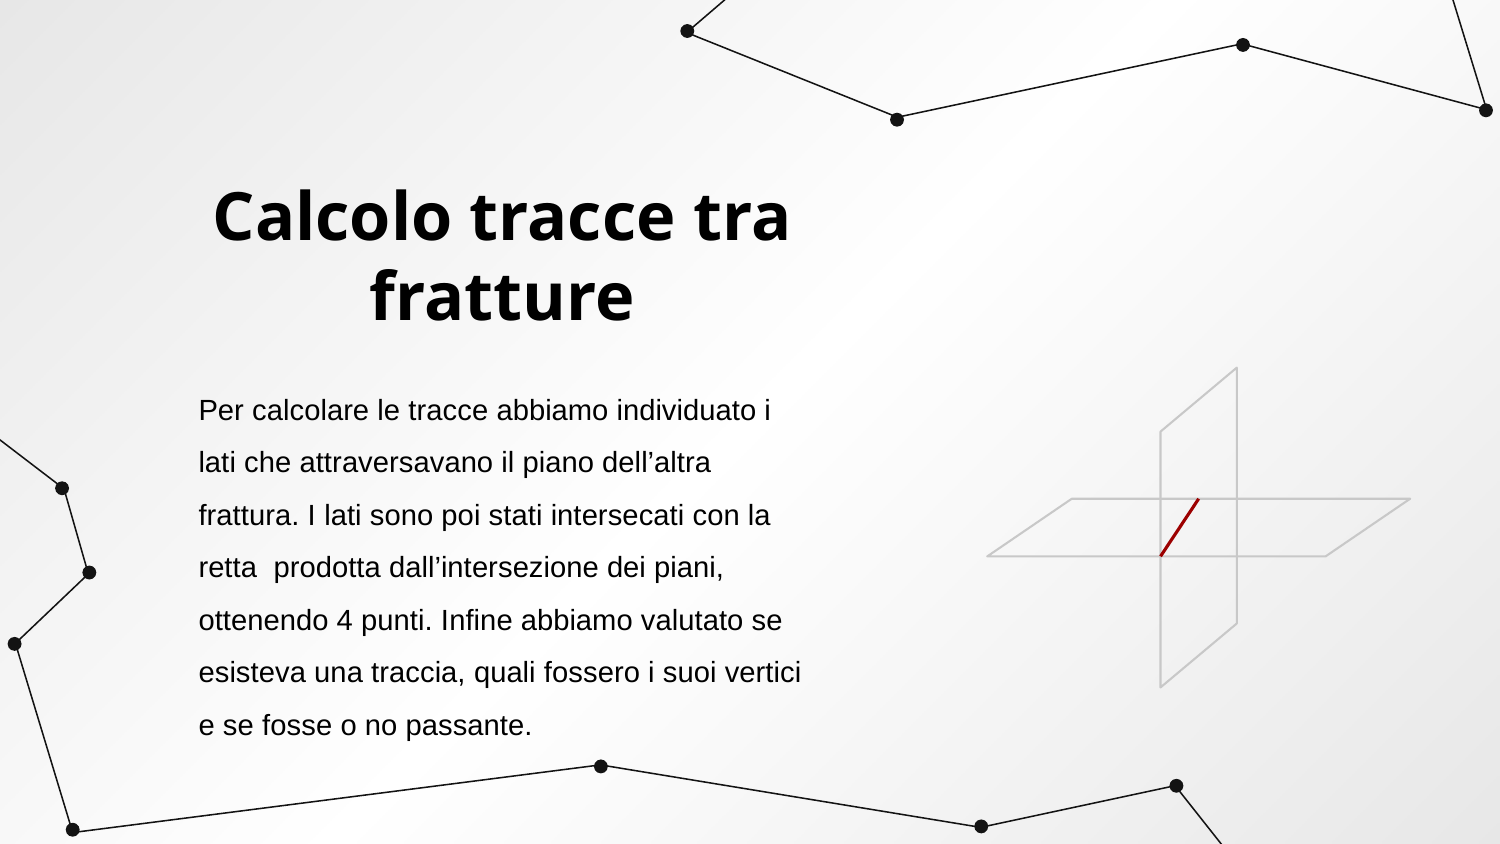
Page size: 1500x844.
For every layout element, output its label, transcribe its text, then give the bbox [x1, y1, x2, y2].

picture [0, 442, 1219, 844]
picture [694, 0, 1483, 115]
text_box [986, 367, 1411, 688]
text_box Per calcolare le tracce abbiamo individuato i lati che attraversavano il piano dell’altra frattura. I lati sono poi stati intersecati con la retta prodotta dall’intersezione dei piani, ottenendo 4 punti. Infine abbiamo valutato se esisteva una traccia, quali fossero i suoi vertici e se fosse o no passante. [183, 366, 821, 749]
picture [0, 0, 1500, 844]
text_box Calcolo tracce tra fratture [127, 159, 878, 331]
